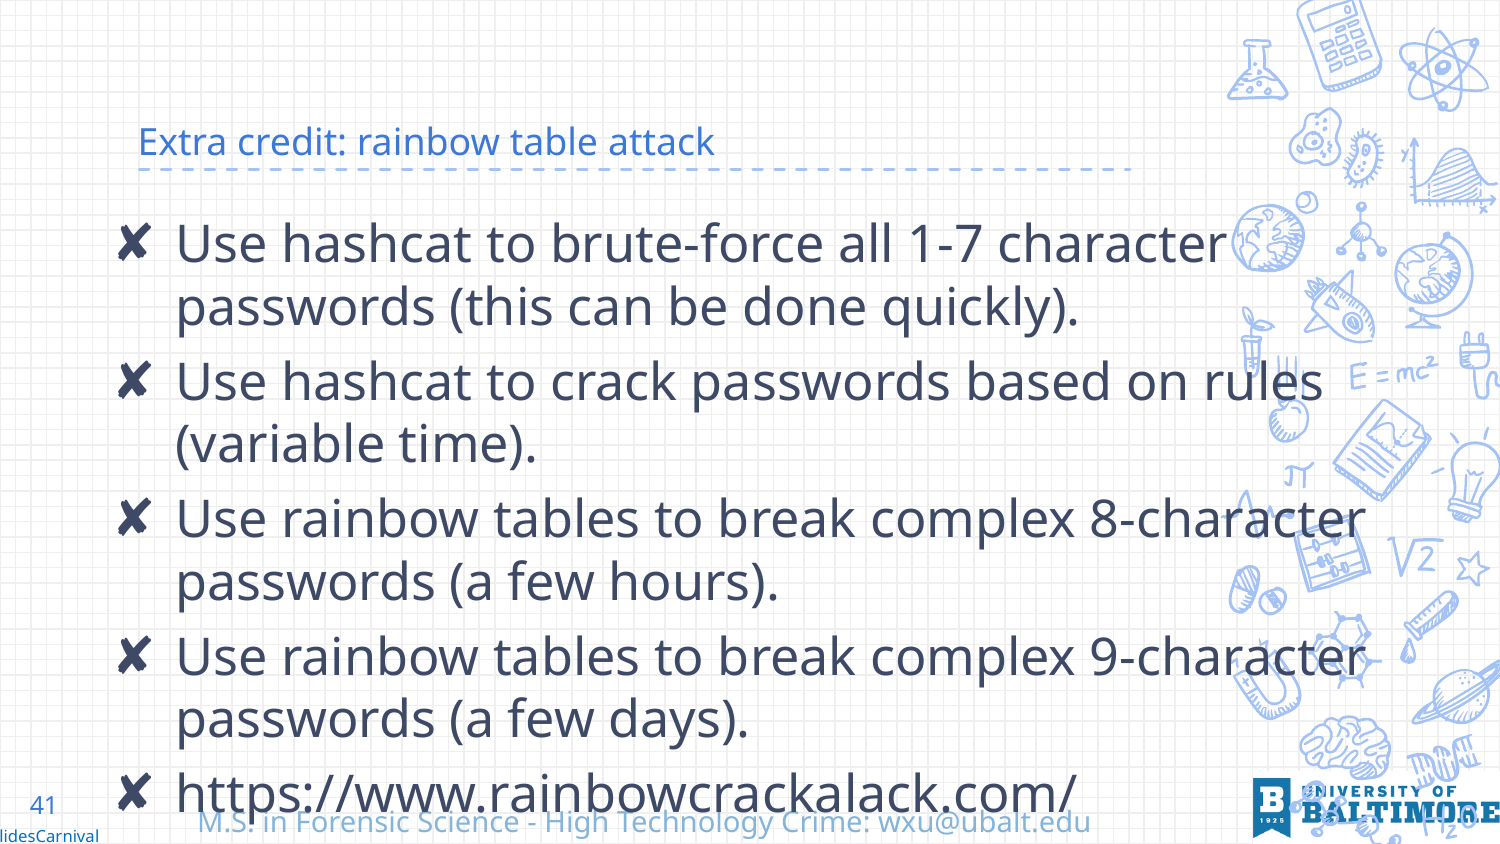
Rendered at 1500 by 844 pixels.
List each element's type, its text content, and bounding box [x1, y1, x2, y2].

title Extra credit: rainbow table attack [122, 36, 1130, 178]
picture [1365, 817, 1376, 833]
picture [1320, 771, 1500, 844]
picture [1327, 813, 1336, 822]
list Use hashcat to brute-force all 1-7 character passwords (this can be done quickly). Use hashcat to crack passwords based on rules (variable time). Use rainbow tables to break complex 8-character passwords (a few hours). Use rainbow tables to break complex 9-character passwords (a few days). https://www.rainbowcrackalack.com/ [85, 195, 1423, 788]
slide_number 41 [14, 774, 105, 840]
picture [1253, 788, 1371, 844]
picture [1316, 788, 1321, 797]
